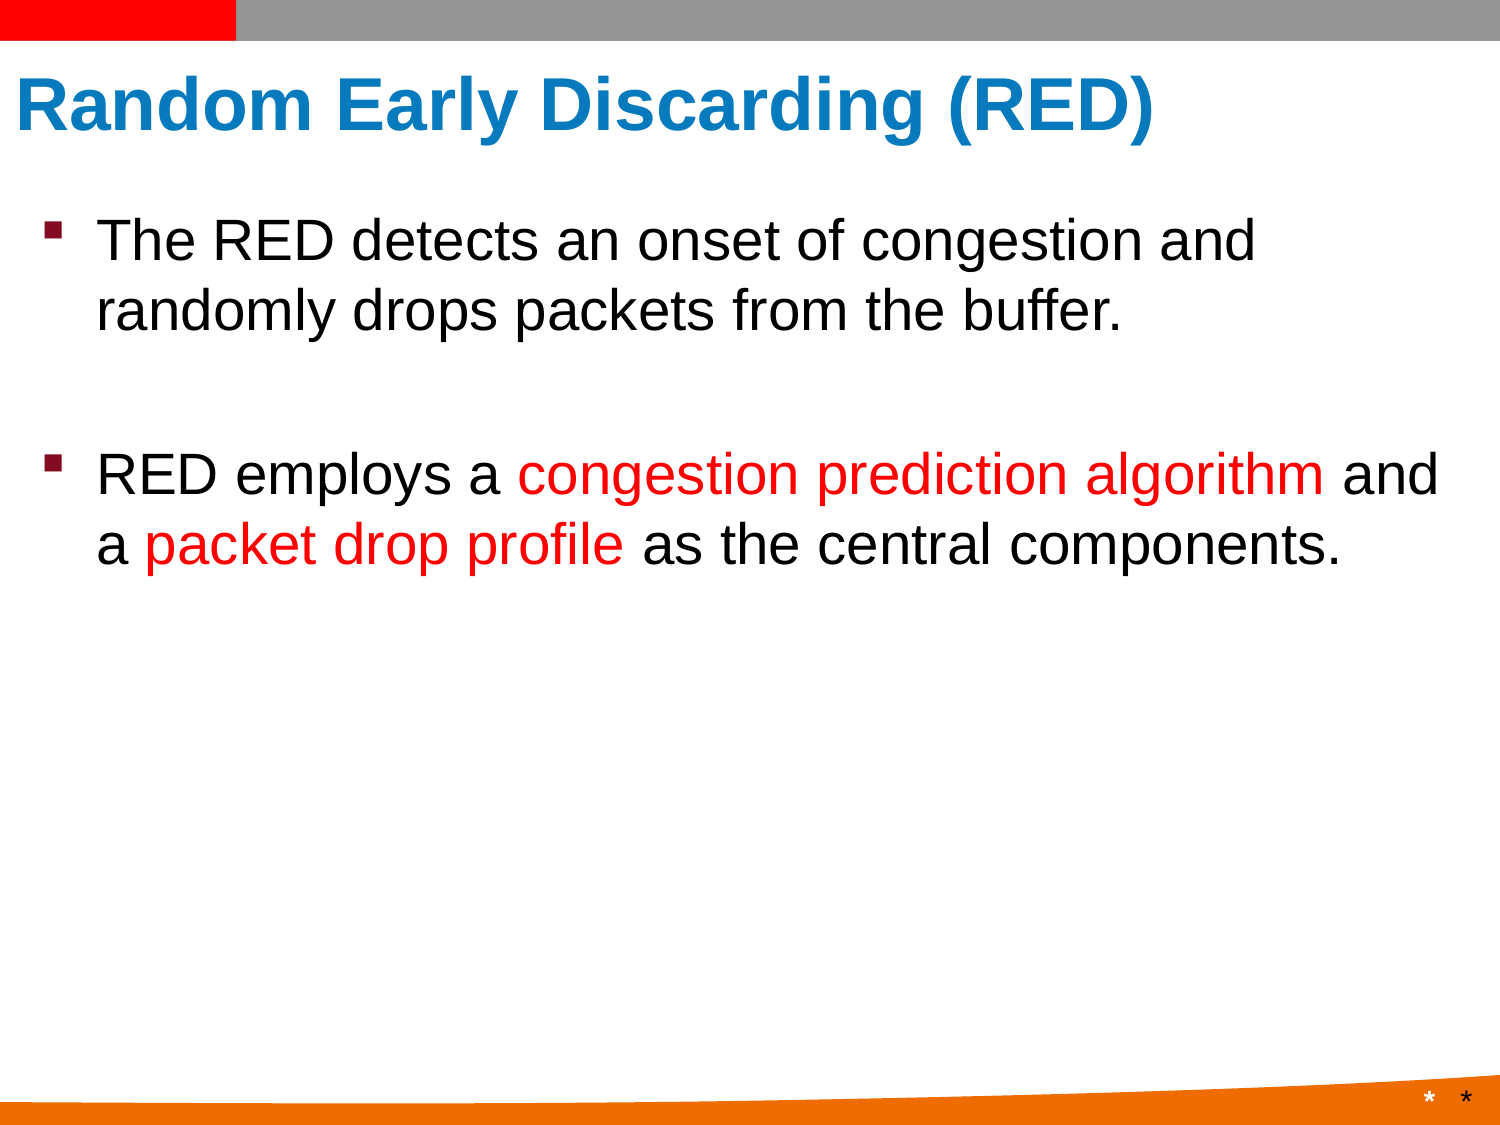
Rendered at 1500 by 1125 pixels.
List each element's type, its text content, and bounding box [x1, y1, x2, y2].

slide_number * [1137, 1074, 1488, 1116]
title Random Early Discarding (RED) [0, 47, 1463, 252]
list The RED detects an onset of congestion and randomly drops packets from the buffer. RED employs a congestion prediction algorithm and a packet drop profile as the central components. [24, 194, 1488, 1059]
